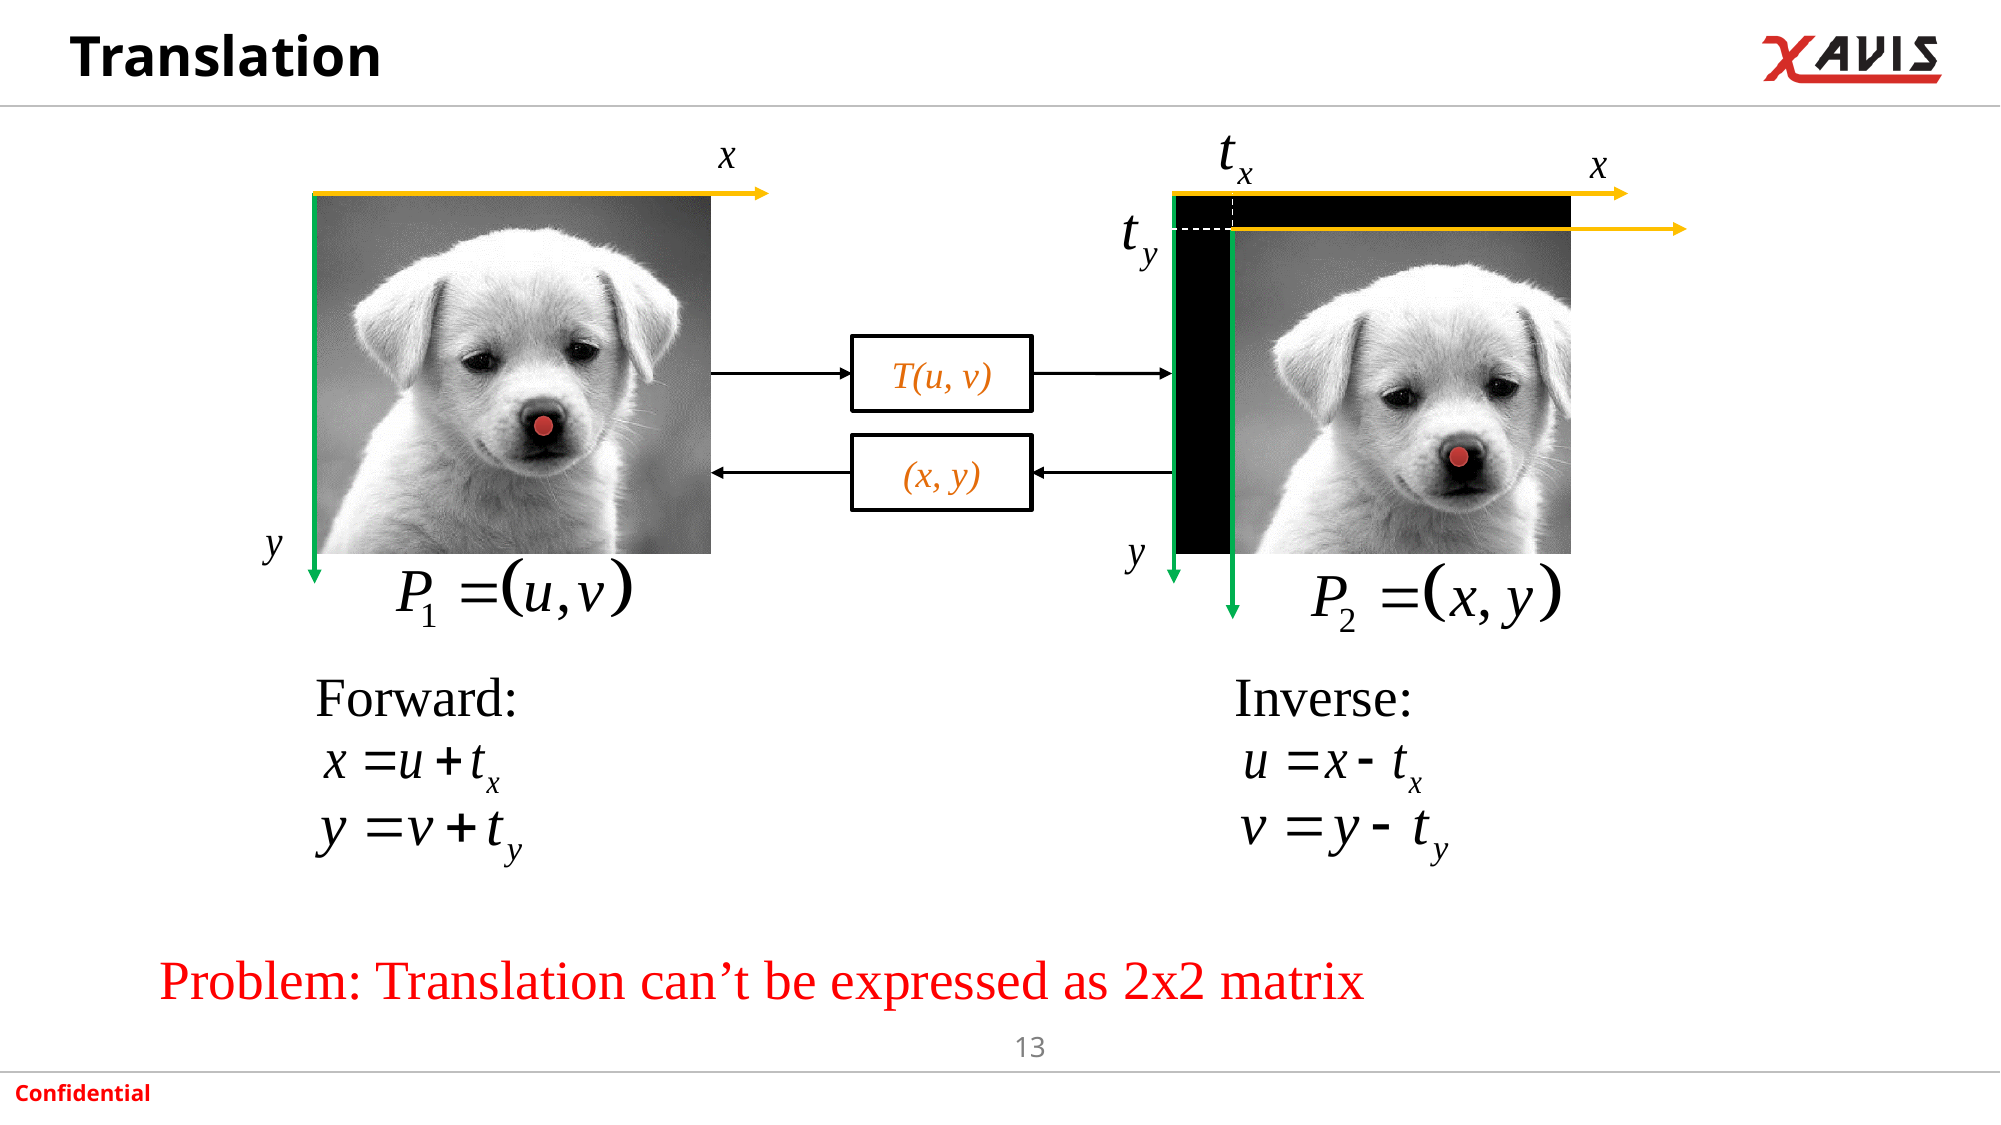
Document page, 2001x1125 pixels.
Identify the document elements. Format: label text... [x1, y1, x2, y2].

title Translation [55, 23, 1270, 85]
text_box Inverse: [1219, 664, 1569, 725]
picture [1756, 26, 1946, 89]
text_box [314, 719, 511, 784]
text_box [1118, 536, 1155, 585]
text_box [255, 526, 292, 575]
text_box Problem: Translation can’t be expressed as 2x2 matrix [144, 946, 1856, 1008]
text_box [1237, 719, 1435, 783]
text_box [1232, 784, 1461, 880]
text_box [710, 139, 744, 181]
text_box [1582, 149, 1616, 191]
text_box Forward: [300, 664, 651, 725]
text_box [305, 785, 534, 880]
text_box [312, 109, 1688, 653]
